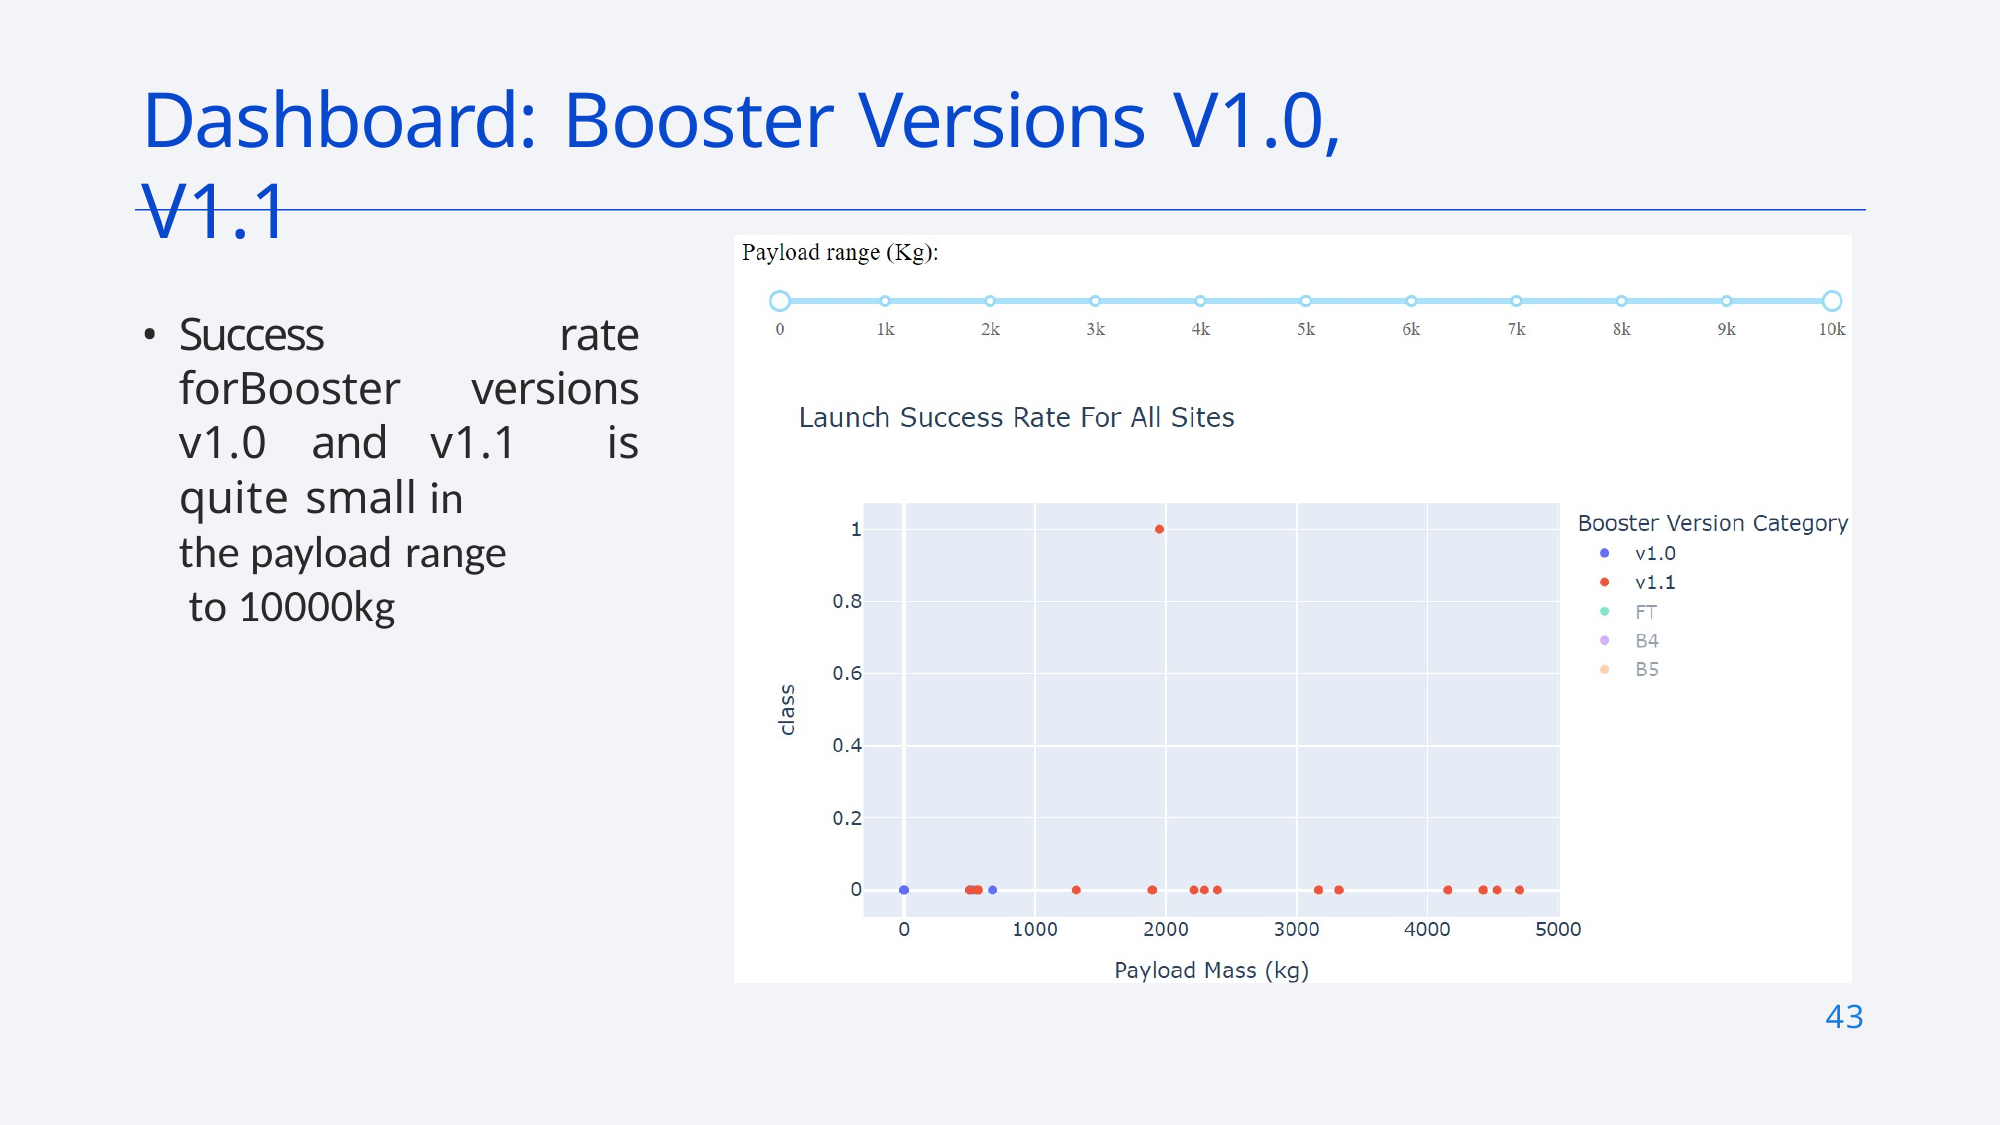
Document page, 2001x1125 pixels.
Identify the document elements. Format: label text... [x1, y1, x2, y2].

slide_number 43 [1819, 1002, 1873, 1125]
picture [0, 0, 2000, 1125]
title Dashboard: Booster Versions V1.0, V1.1 [139, 68, 1485, 260]
text_box Success rate forBooster versions v1.0 and v1.1 is quite small in the payload range to 10000kg [139, 303, 641, 631]
